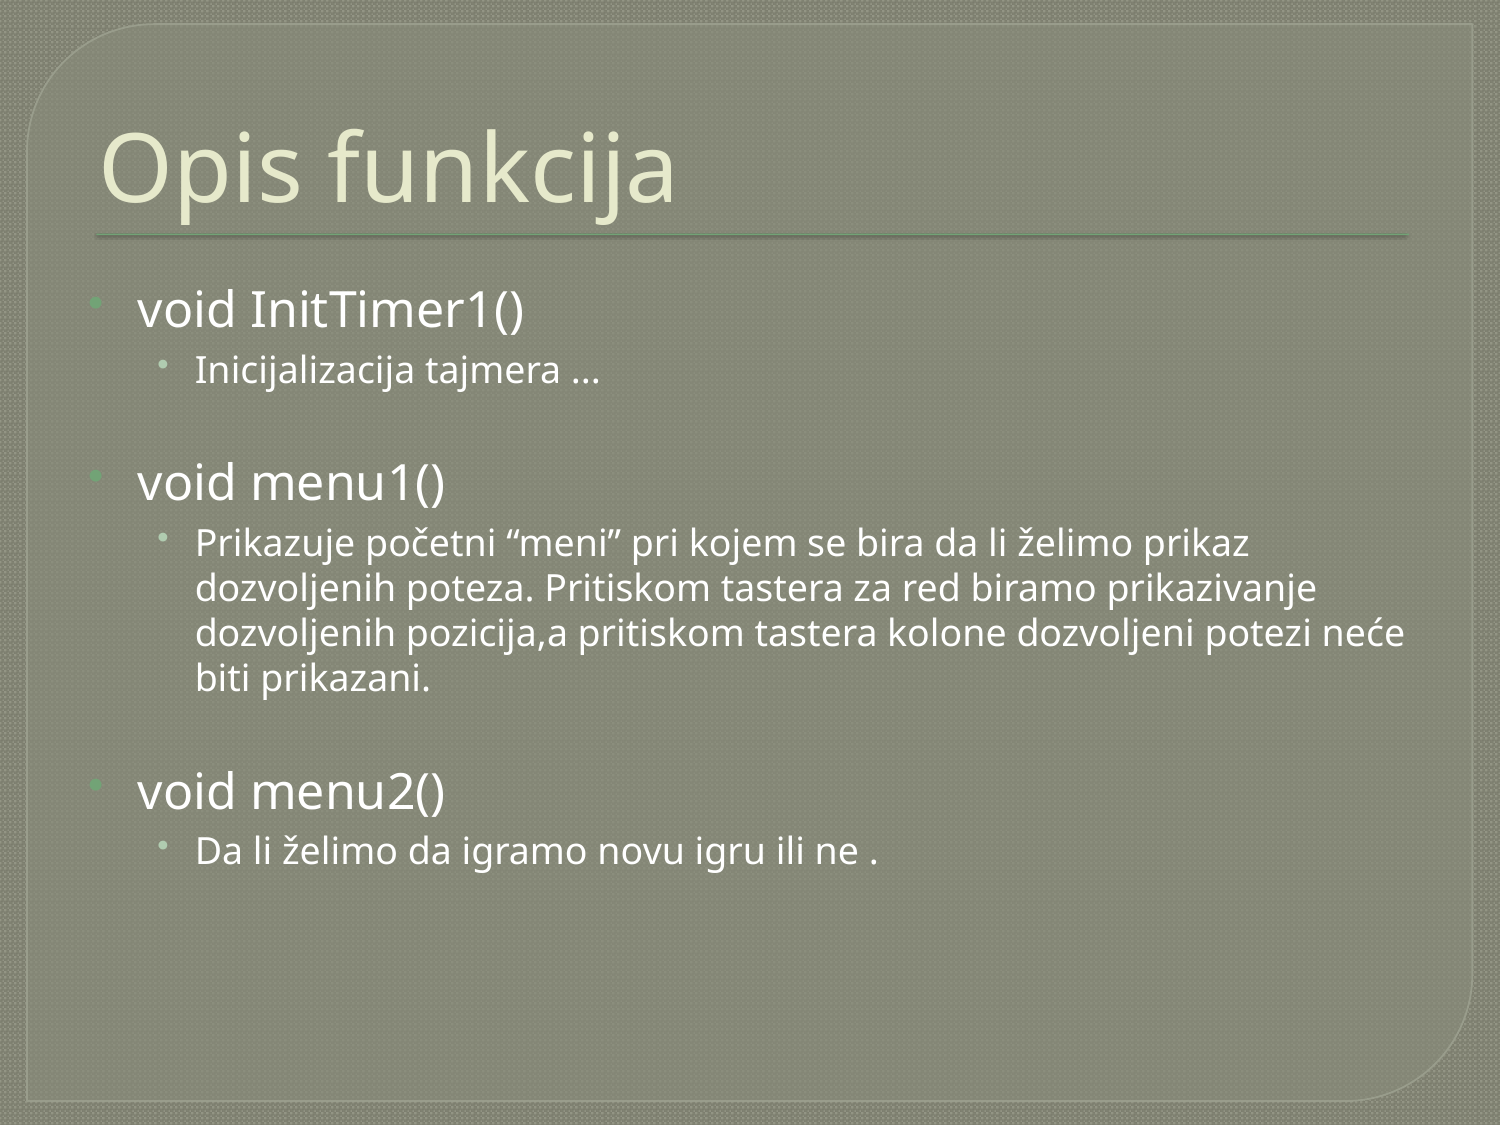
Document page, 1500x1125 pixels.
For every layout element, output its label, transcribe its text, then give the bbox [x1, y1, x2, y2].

list void InitTimer1() Inicijalizacija tajmera ... void menu1() Prikazuje početni “meni” pri kojem se bira da li želimo prikaz dozvoljenih poteza. Pritiskom tastera za red biramo prikazivanje dozvoljenih pozicija,a pritiskom tastera kolone dozvoljeni potezi neće biti prikazani. void menu2() Da li želimo da igramo novu igru ili ne . [75, 270, 1425, 1013]
title Opis funkcija [75, 41, 1425, 230]
